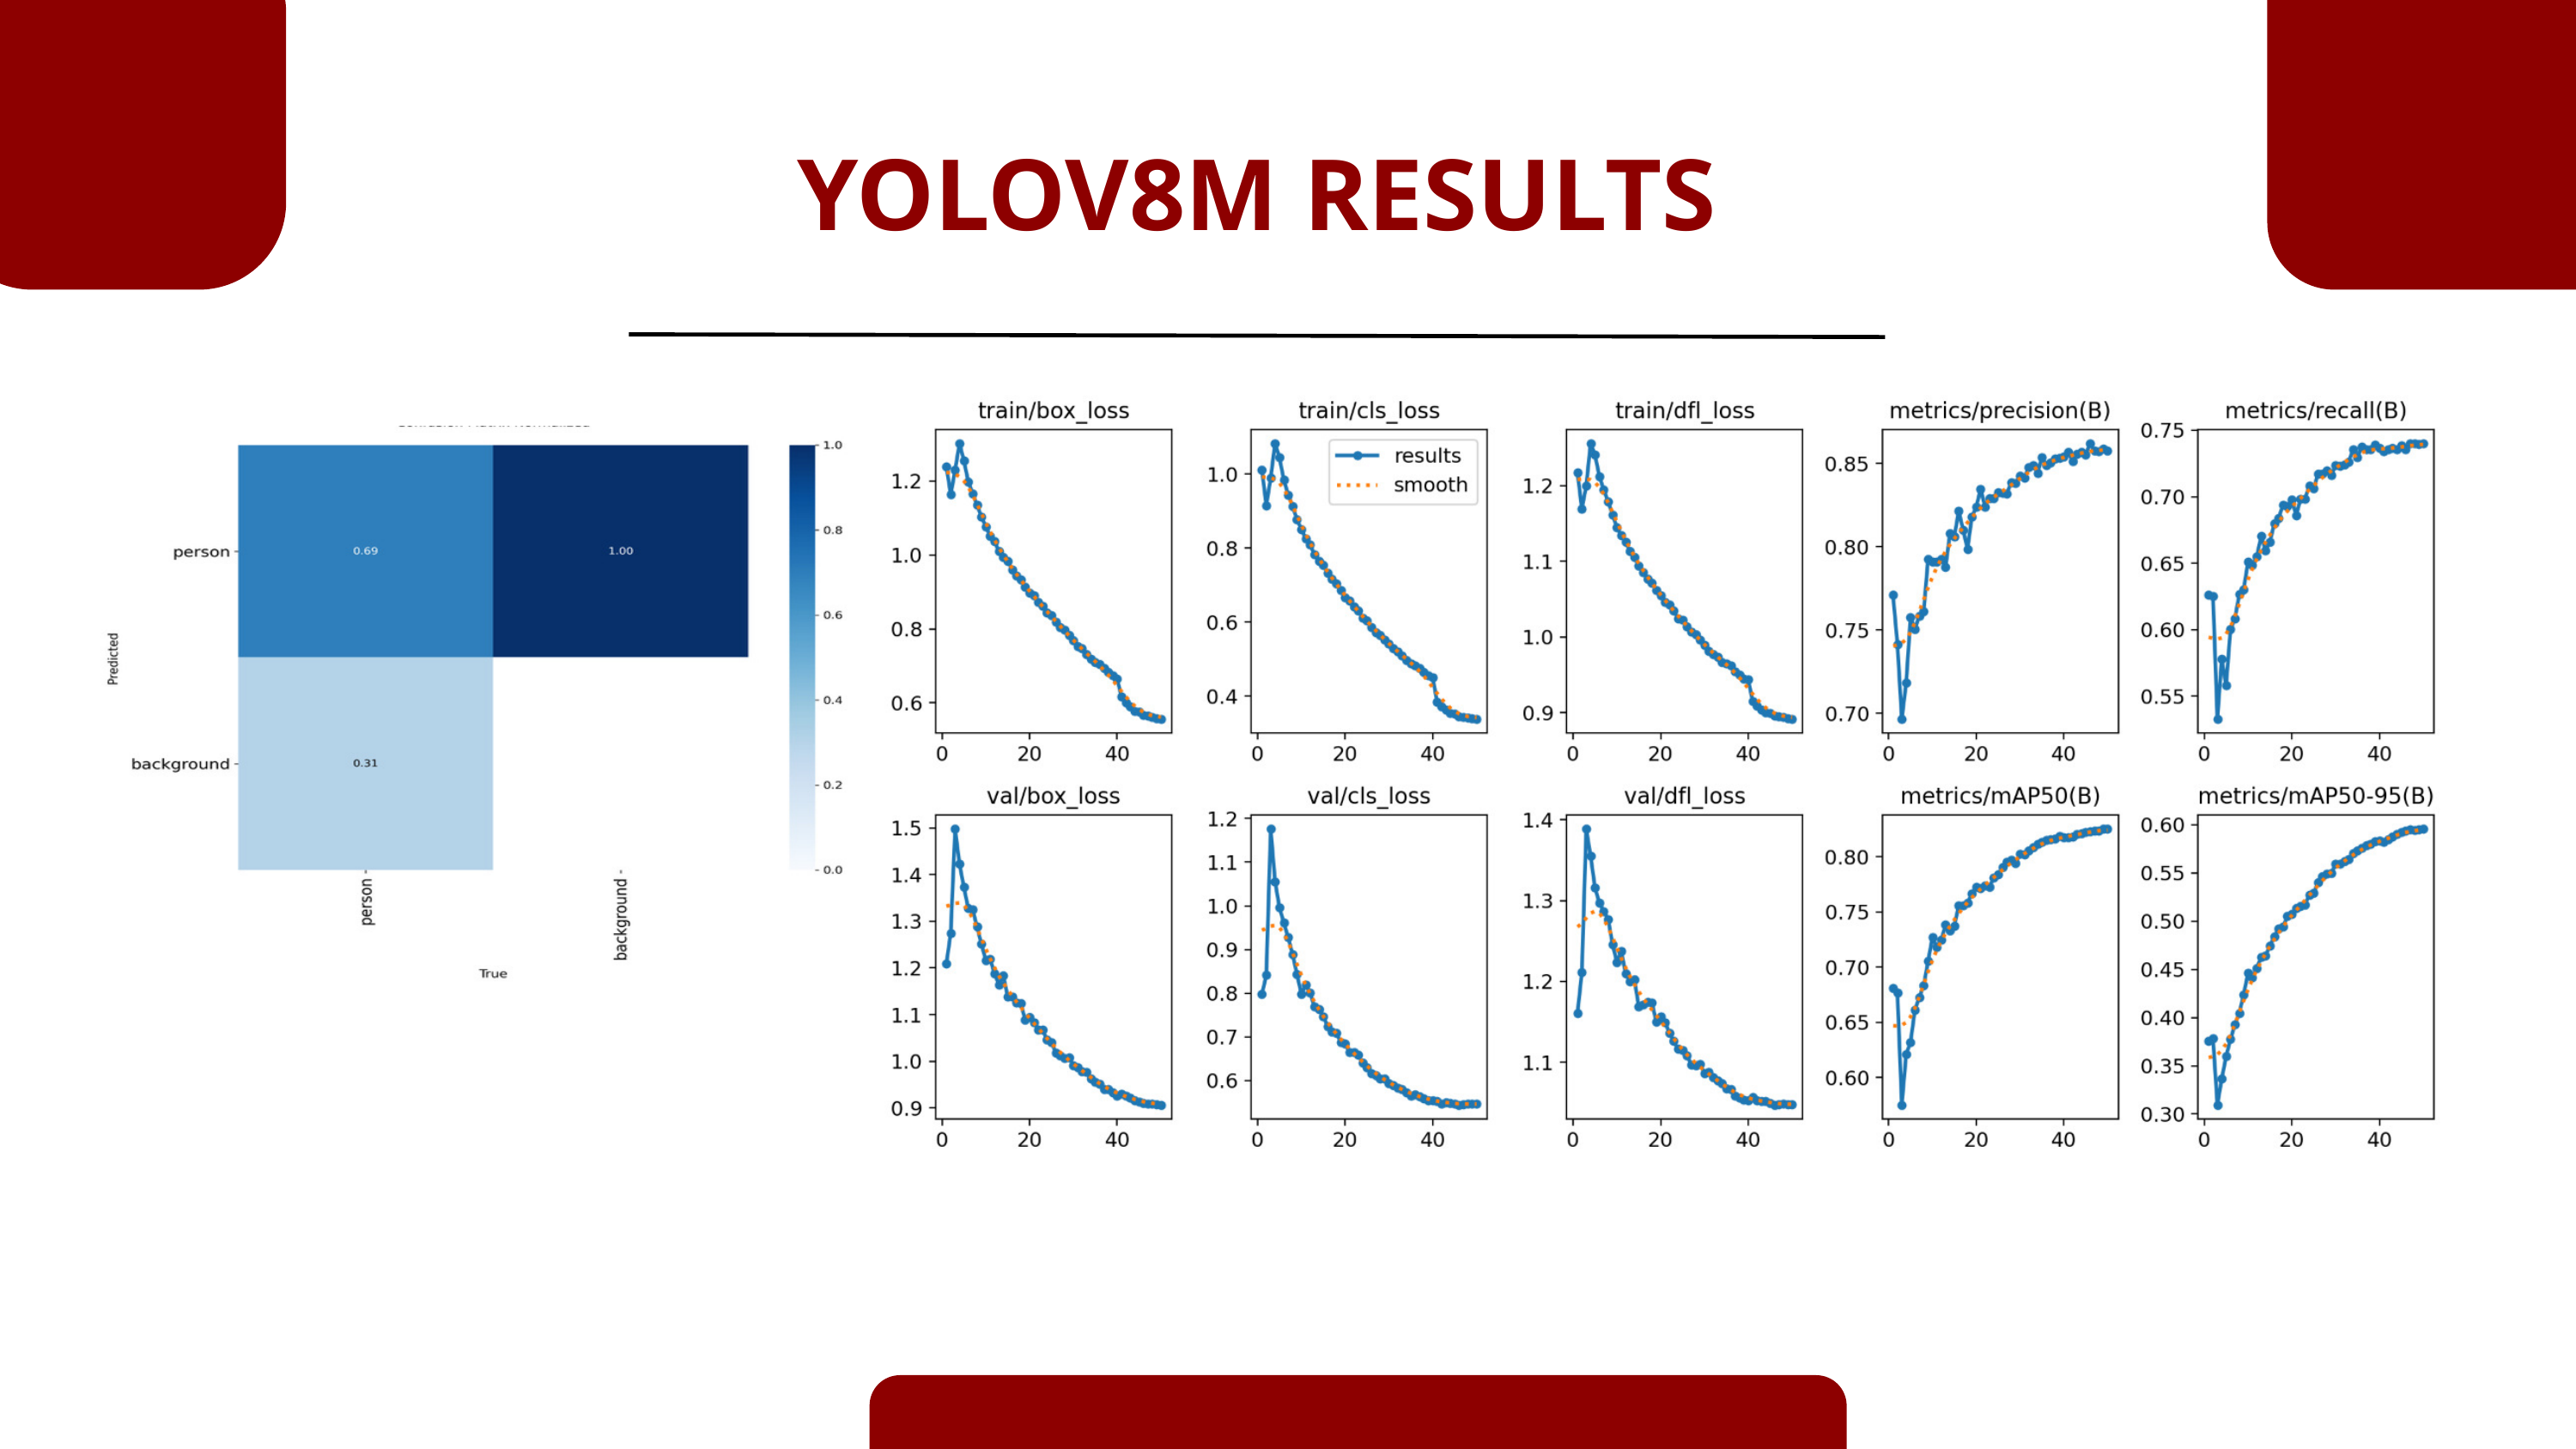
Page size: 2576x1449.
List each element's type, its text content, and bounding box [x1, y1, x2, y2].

text_box YOLOV8M RESULTS [667, 151, 1847, 251]
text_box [869, 1374, 1847, 1449]
picture [869, 379, 2457, 1173]
text_box [75, 426, 865, 1023]
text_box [0, 0, 287, 290]
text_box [2267, 0, 2576, 290]
